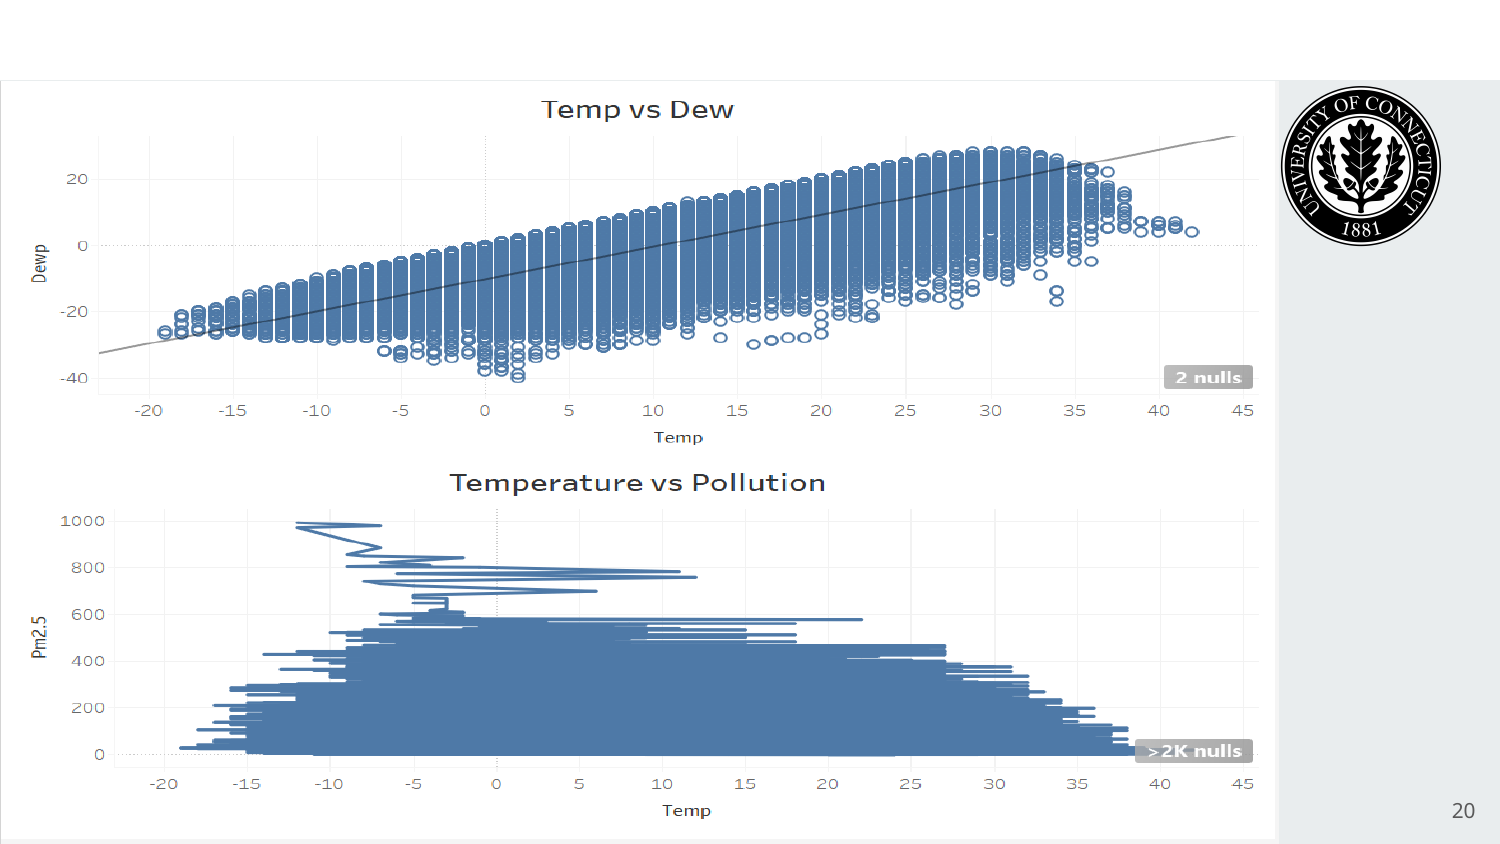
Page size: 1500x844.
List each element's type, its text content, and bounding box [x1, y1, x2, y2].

picture [0, 80, 1449, 844]
slide_number ‹#› [1400, 779, 1491, 844]
